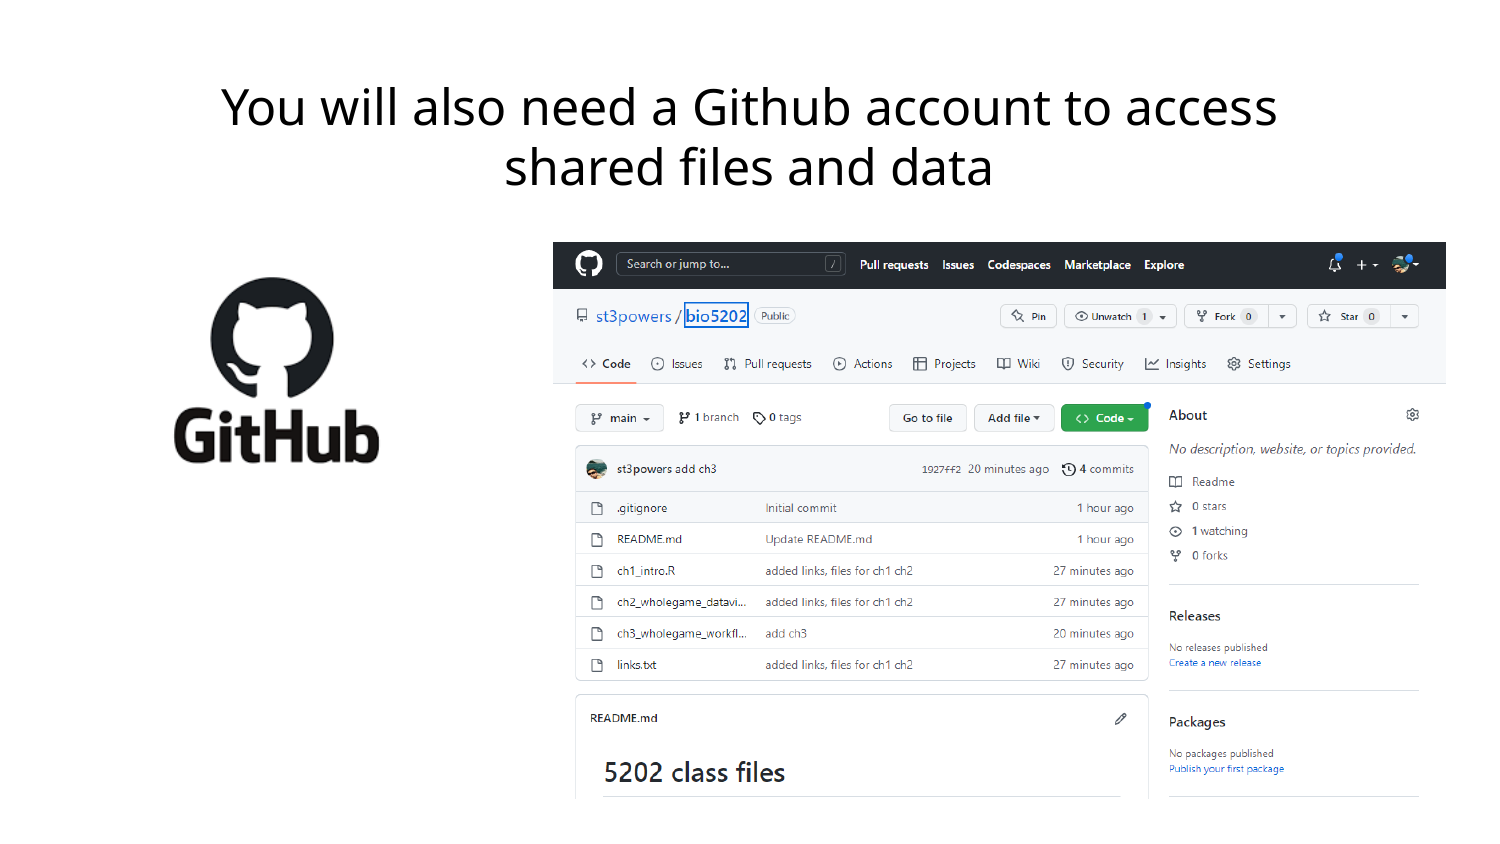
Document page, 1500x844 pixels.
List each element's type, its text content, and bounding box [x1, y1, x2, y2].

picture [553, 242, 1446, 799]
picture [70, 264, 474, 488]
text_box You will also need a Github account to access shared files and data [187, 60, 1312, 210]
